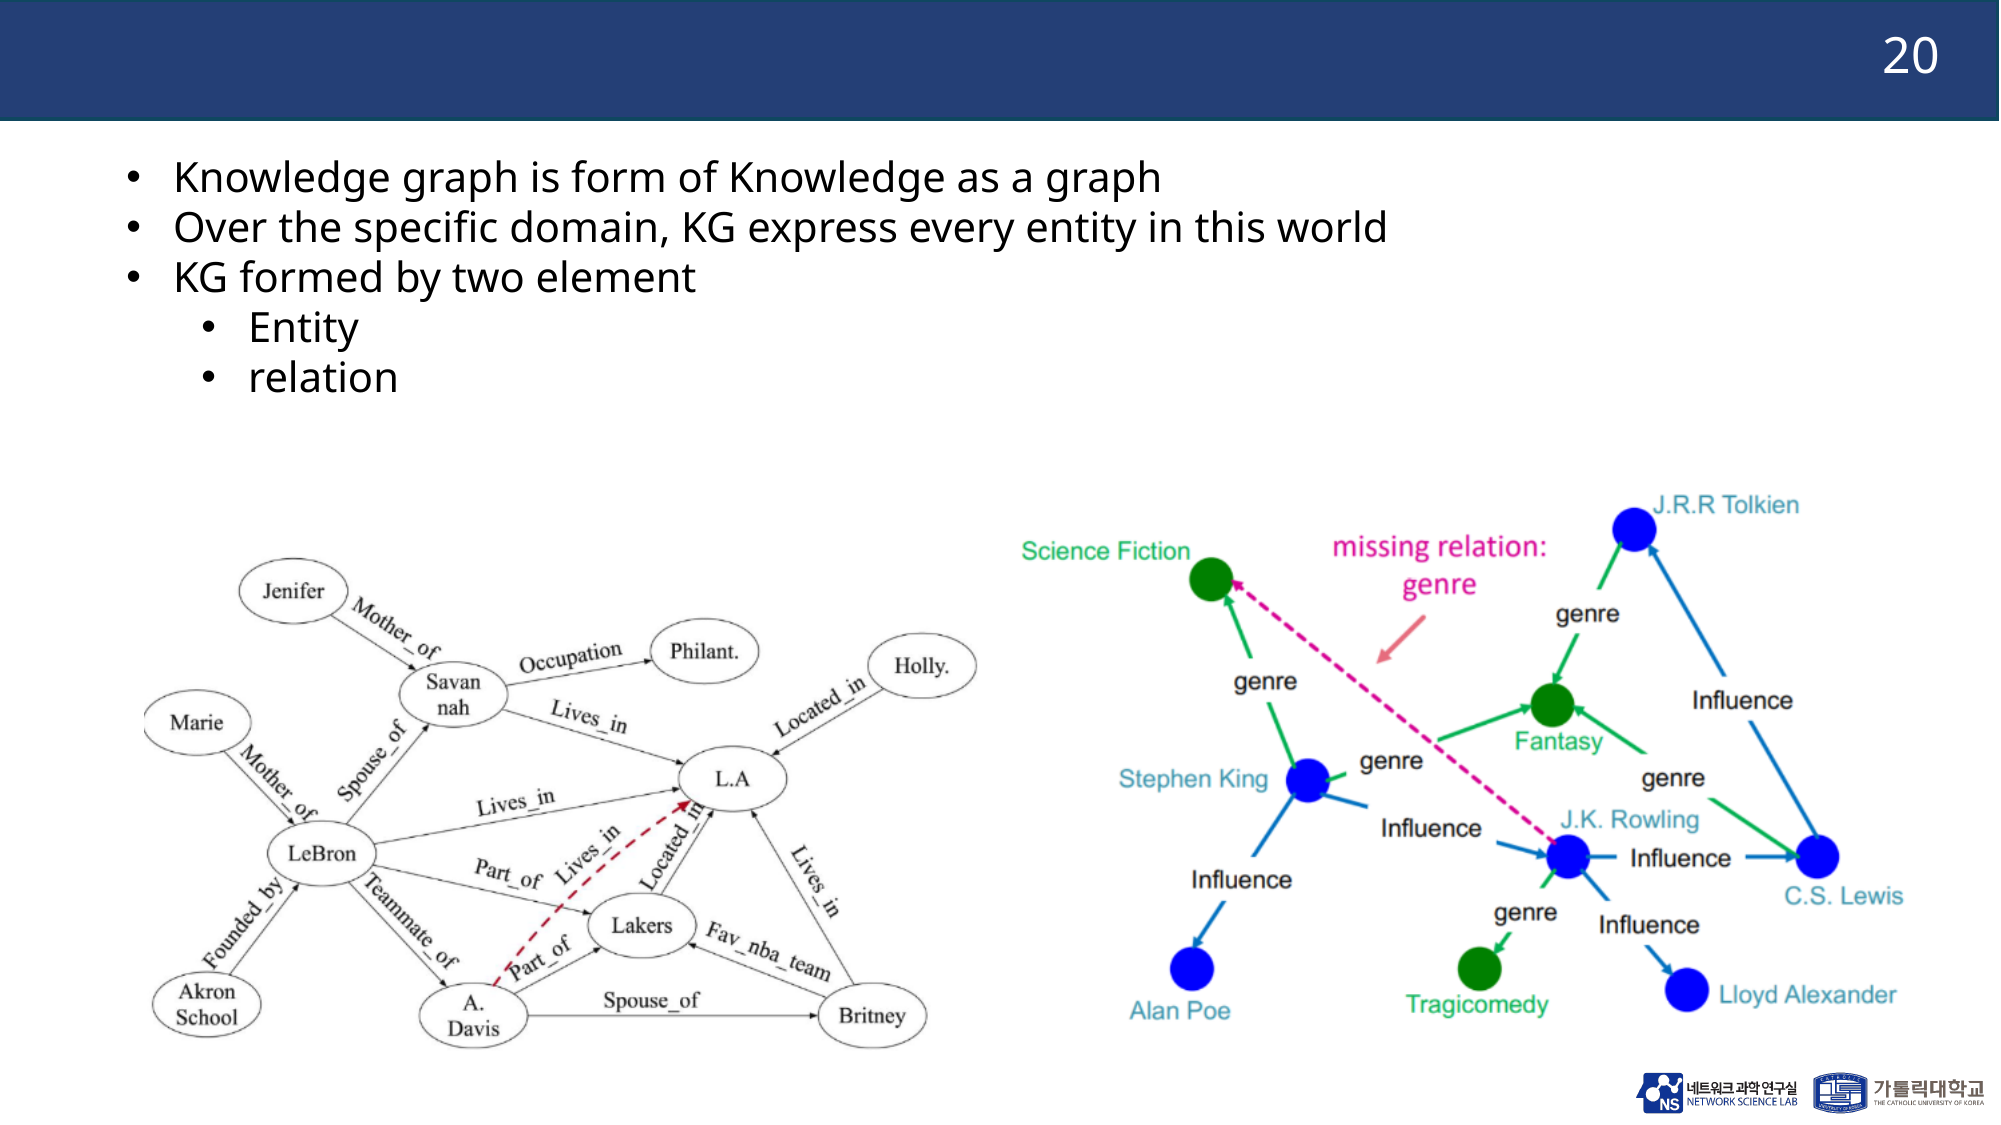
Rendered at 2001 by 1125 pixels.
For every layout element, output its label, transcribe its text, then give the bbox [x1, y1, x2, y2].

picture [1634, 1071, 1988, 1116]
picture [143, 479, 1972, 1060]
text_box Knowledge graph is form of Knowledge as a graph Over the specific domain, KG express every entity in this world KG formed by two element Entity relation [111, 143, 1775, 409]
